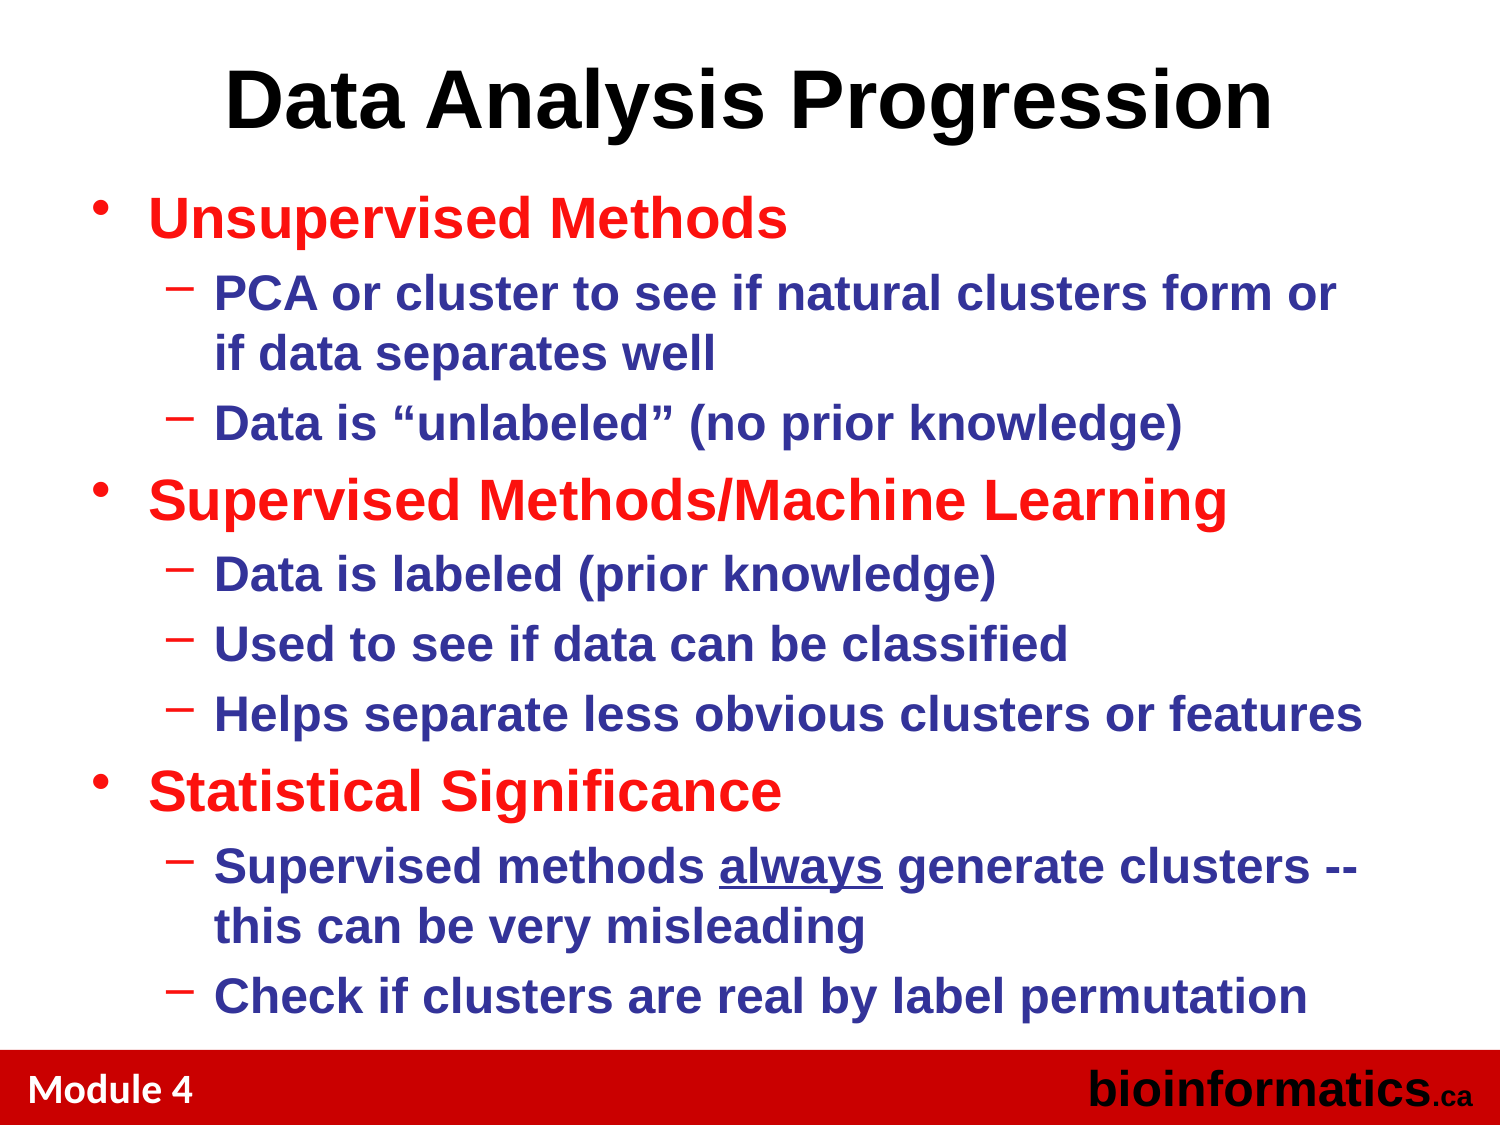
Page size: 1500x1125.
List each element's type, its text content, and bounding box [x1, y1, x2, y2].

list Unsupervised Methods PCA or cluster to see if natural clusters form or if data separates well Data is “unlabeled” (no prior knowledge) Supervised Methods/Machine Learning Data is labeled (prior knowledge) Used to see if data can be classified Helps separate less obvious clusters or features Statistical Significance Supervised methods always generate clusters -- this can be very misleading Check if clusters are real by label permutation [76, 172, 1390, 1047]
title Data Analysis Progression [112, 1, 1388, 172]
